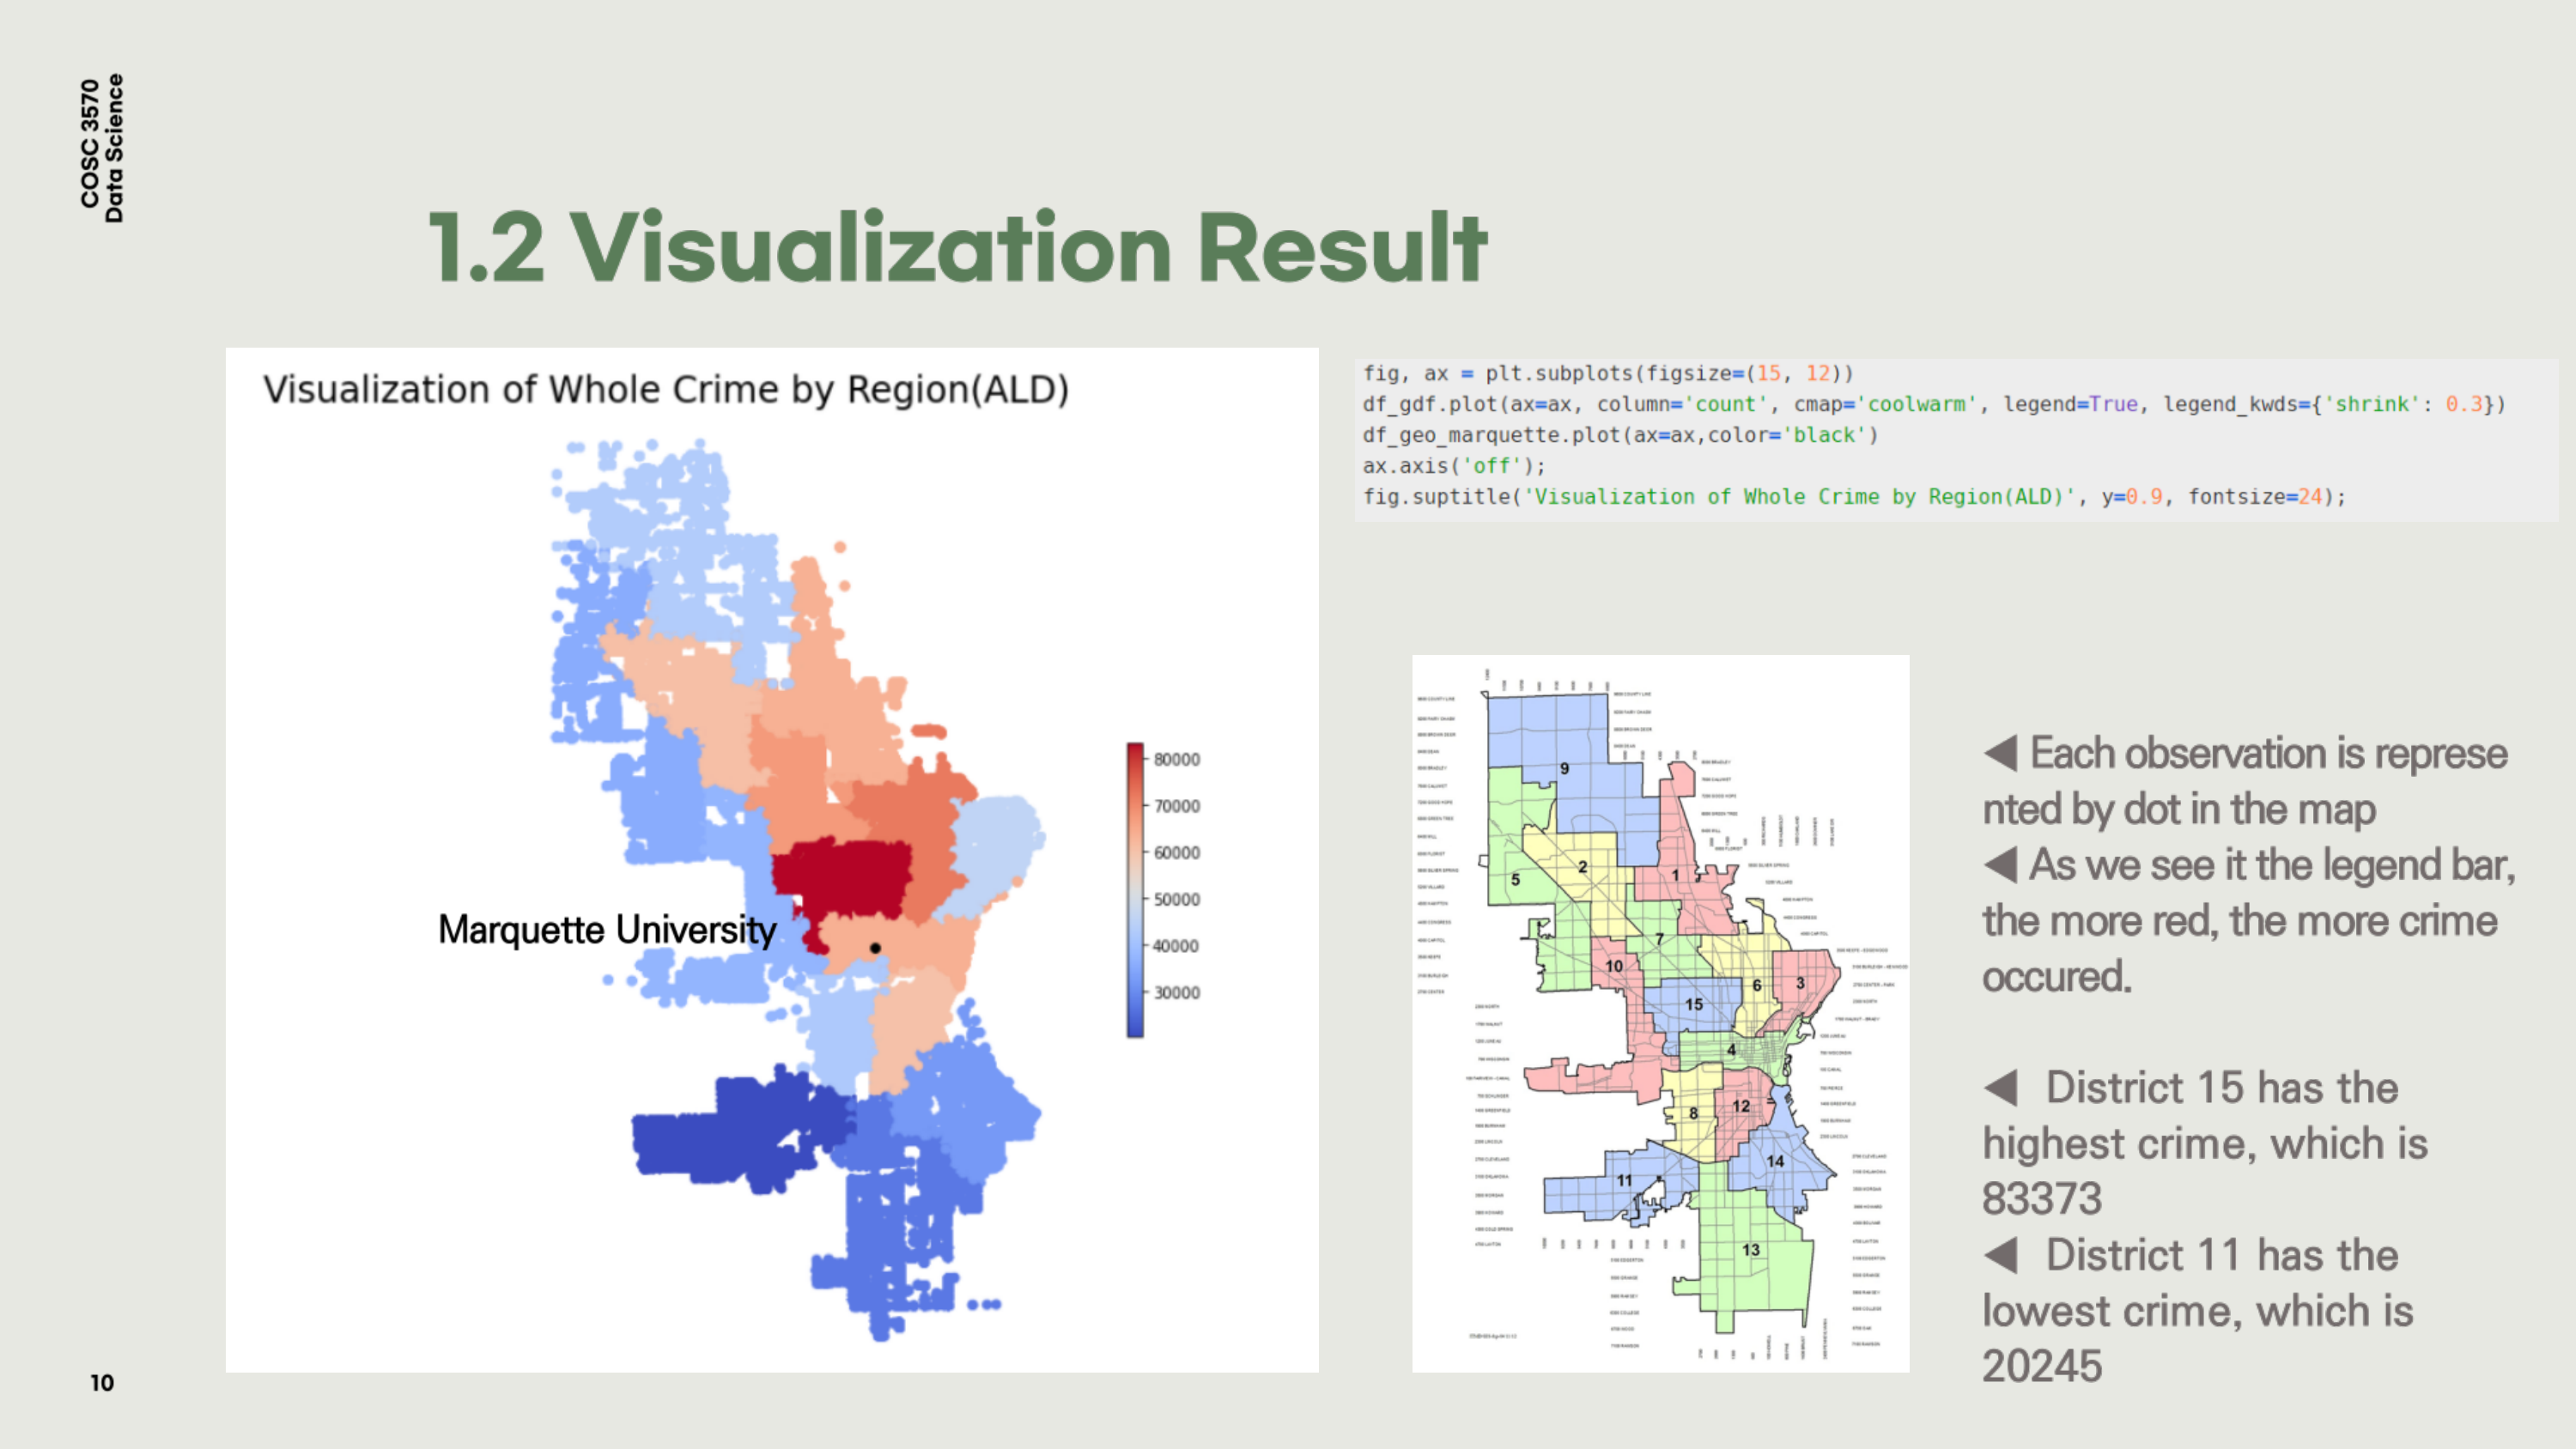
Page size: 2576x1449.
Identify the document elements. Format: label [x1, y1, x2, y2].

text_box [225, 348, 1319, 1373]
text_box [1355, 359, 2559, 523]
picture [415, 184, 1529, 353]
picture [431, 899, 796, 975]
picture [1976, 717, 2539, 1449]
picture [88, 1368, 125, 1409]
text_box [1413, 655, 1910, 1373]
picture [0, 64, 219, 286]
